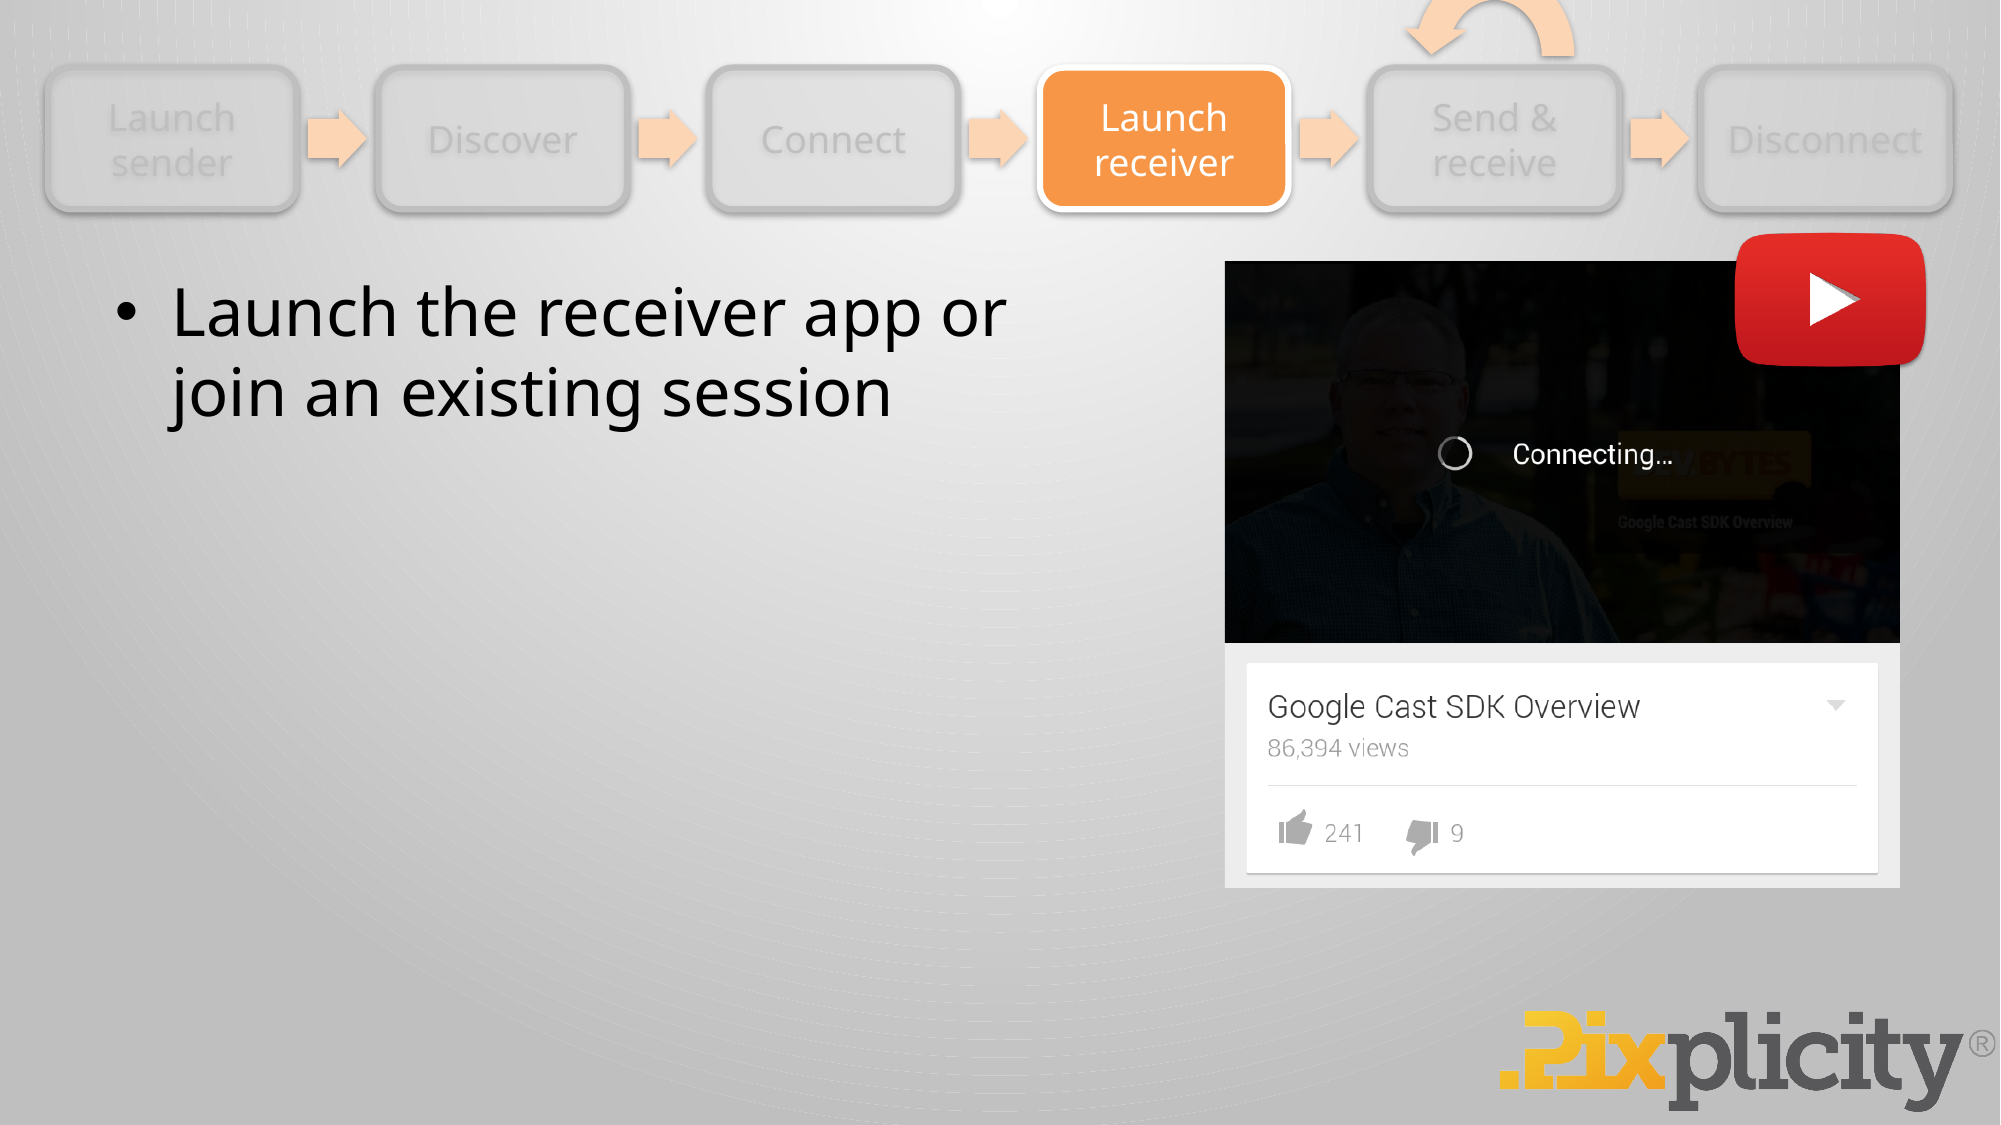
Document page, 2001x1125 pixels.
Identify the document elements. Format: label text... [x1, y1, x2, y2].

picture [1500, 1011, 1996, 1112]
picture [1224, 203, 1928, 889]
list Launch the receiver app or join an existing session [99, 262, 1201, 1005]
